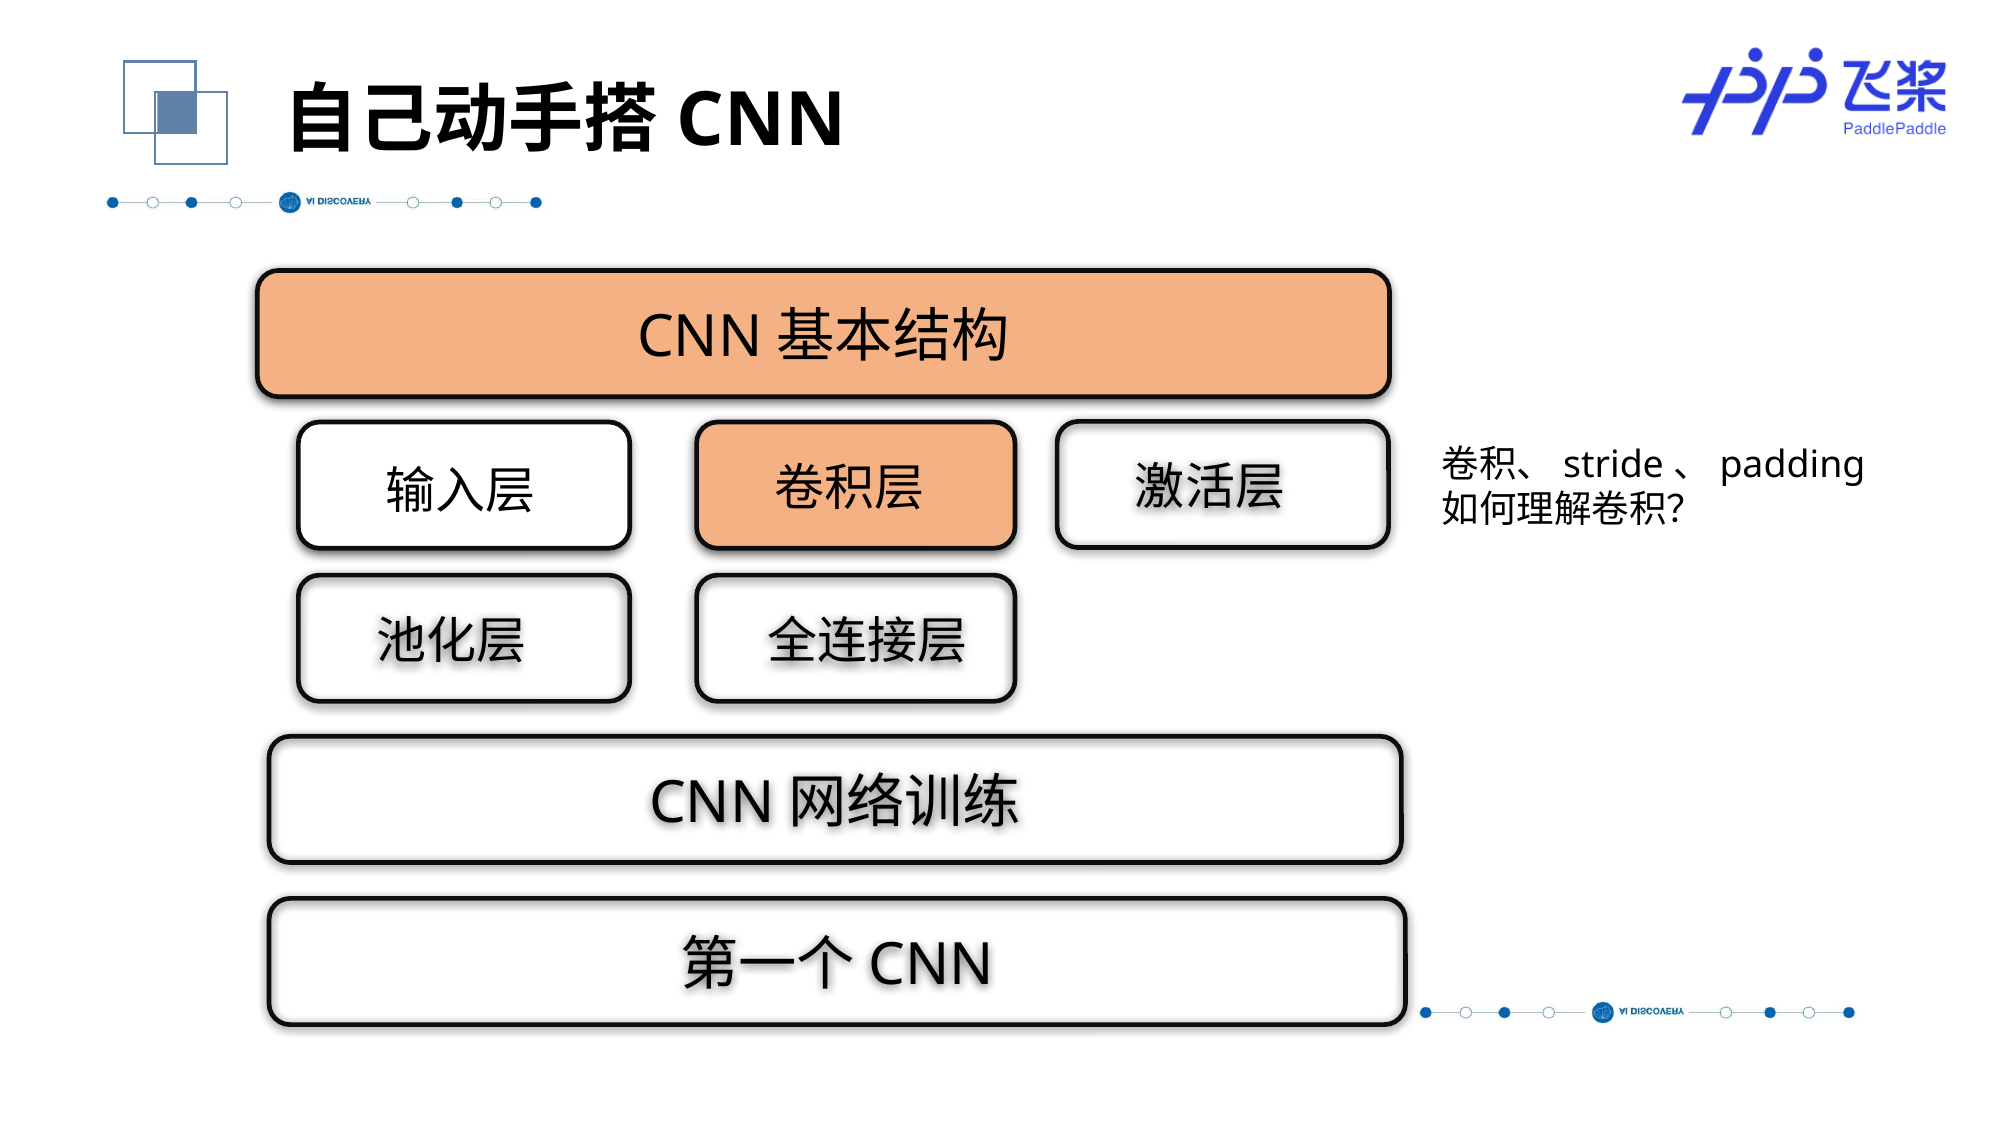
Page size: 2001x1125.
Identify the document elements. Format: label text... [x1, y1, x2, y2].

text_box 卷积、stride、padding 如何理解卷积？ [1426, 432, 1955, 537]
picture [1635, 0, 1988, 173]
text_box CNN网络训练 [269, 736, 1402, 863]
text_box 第一个CNN [268, 898, 1406, 1025]
text_box CNN基本结构 [257, 270, 1390, 397]
picture [95, 180, 550, 229]
text_box 自己动手搭CNN [269, 62, 958, 168]
text_box 激活层 [1057, 421, 1389, 548]
text_box 全连接层 [696, 575, 1016, 702]
text_box 卷积层 [696, 422, 1016, 549]
picture [1408, 990, 1863, 1039]
text_box 池化层 [298, 575, 630, 702]
text_box 输入层 [298, 422, 630, 549]
